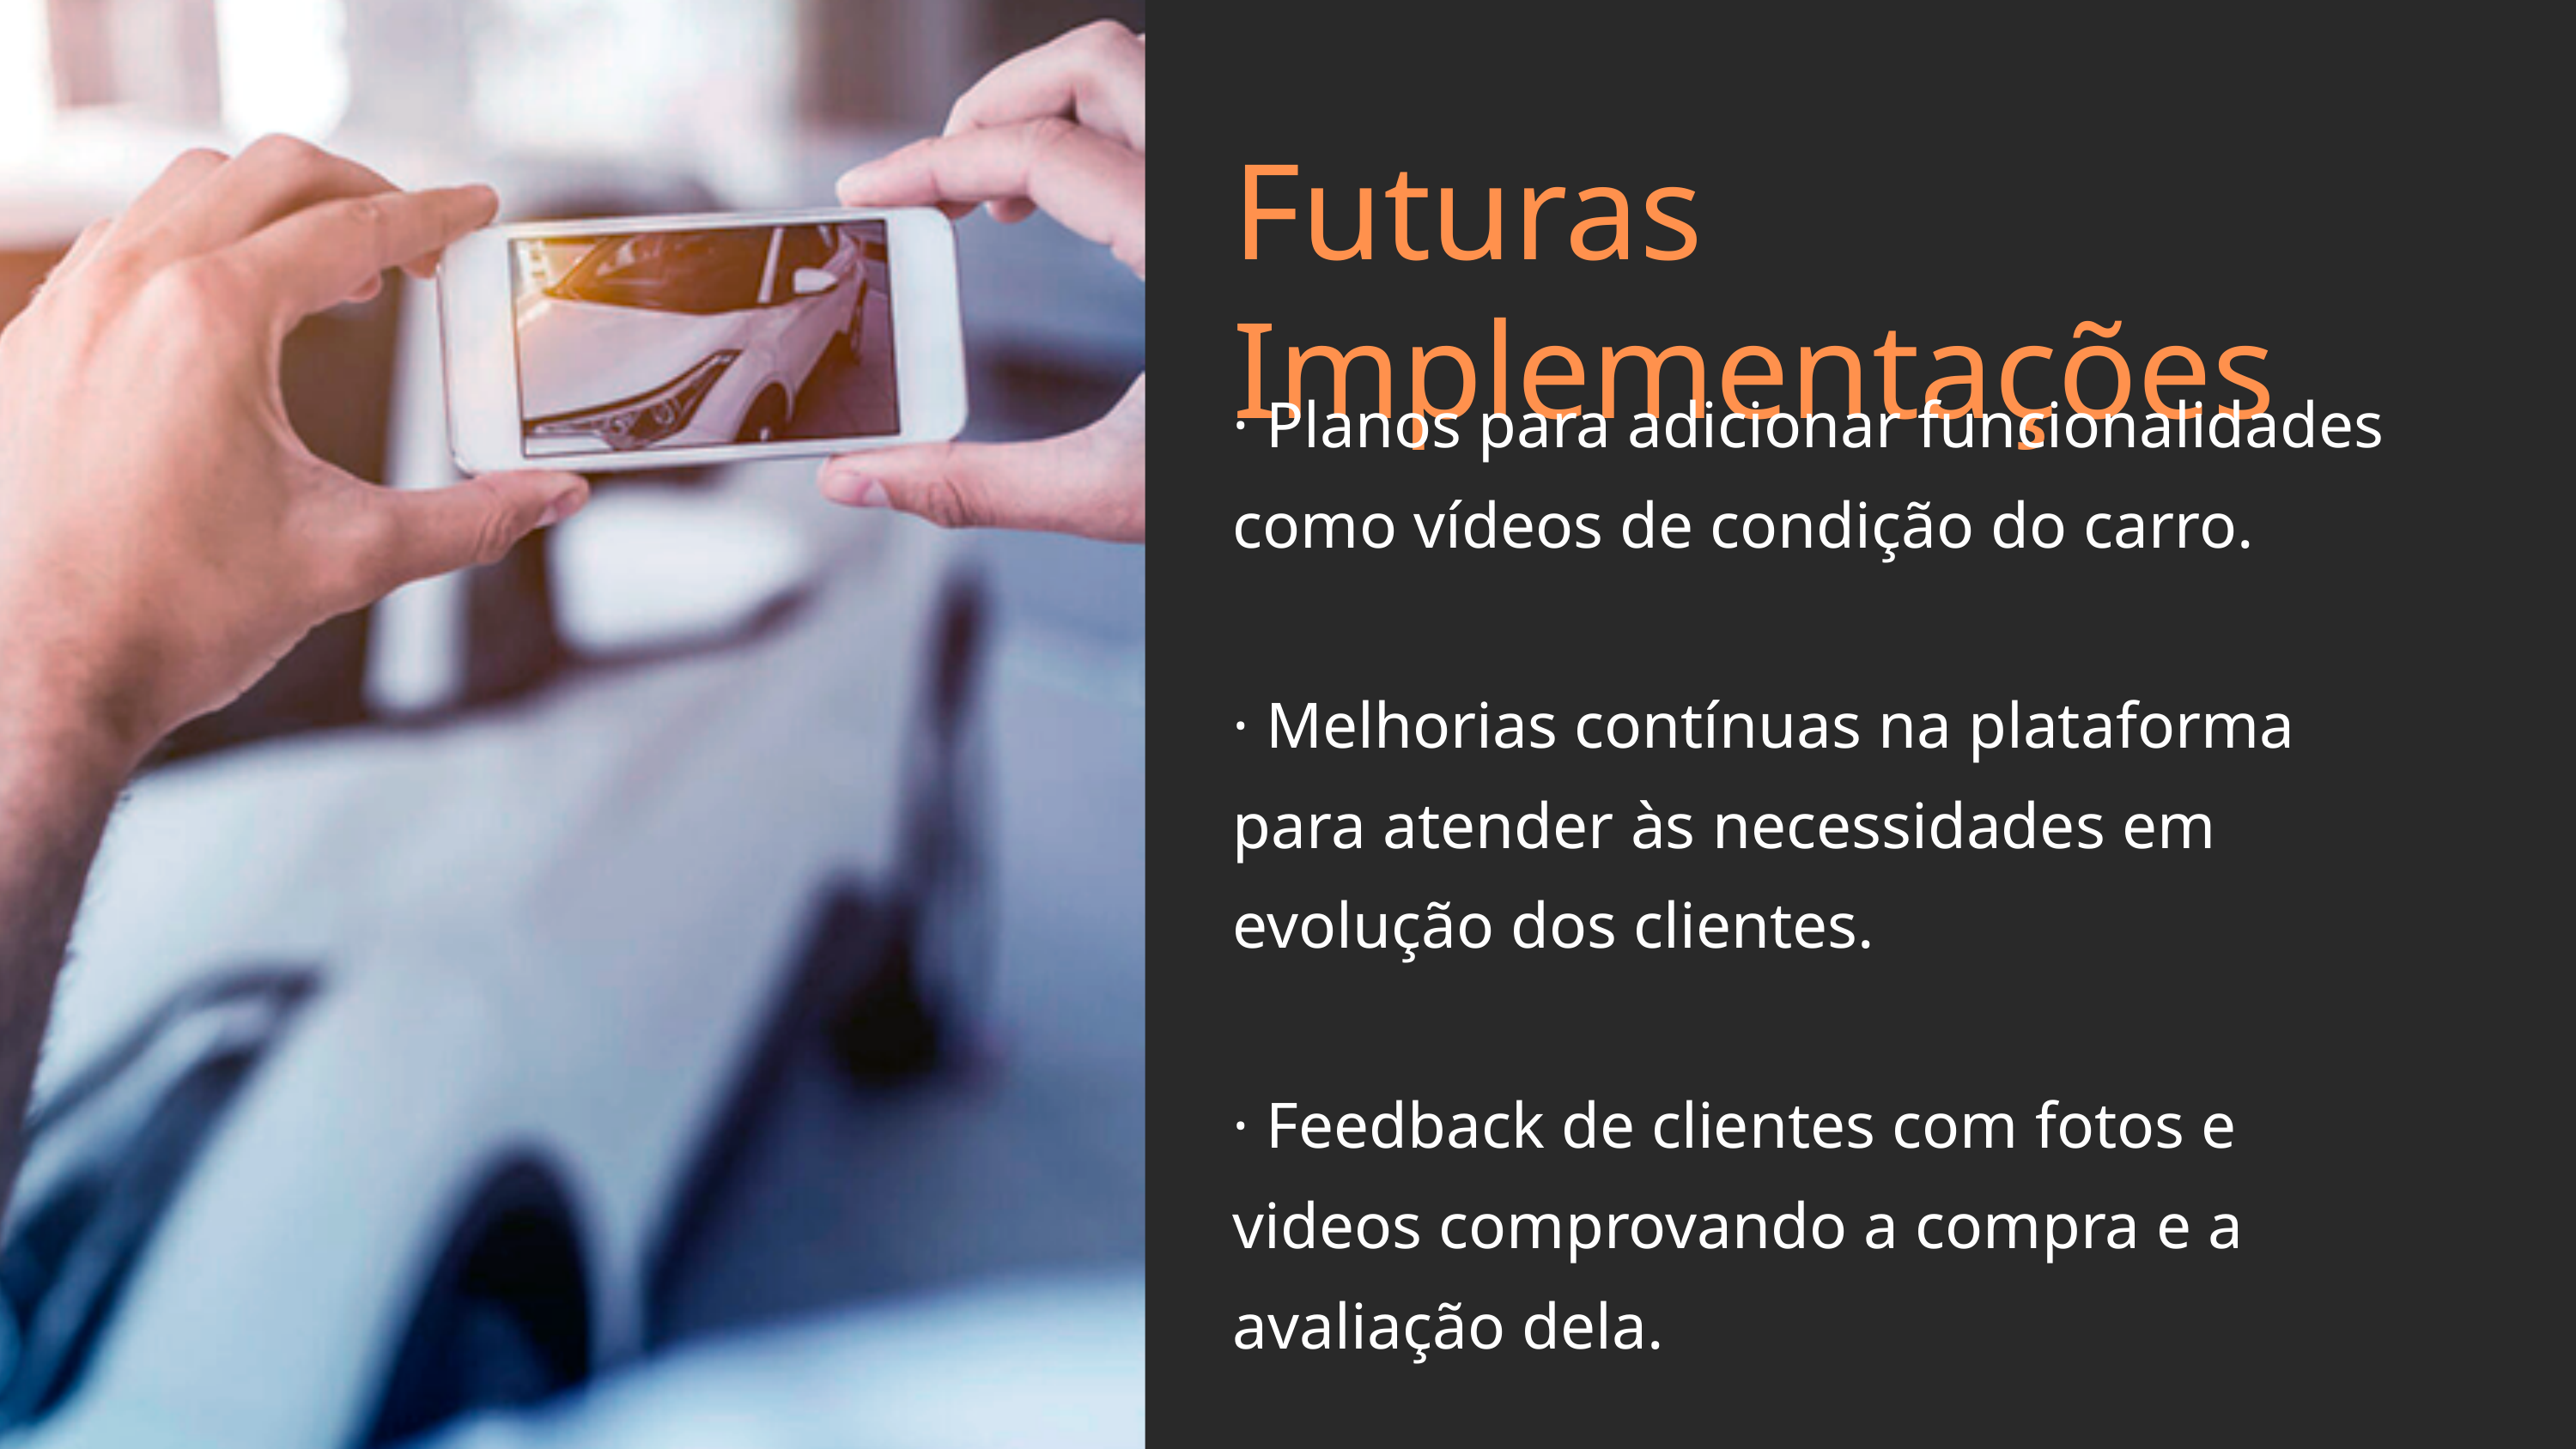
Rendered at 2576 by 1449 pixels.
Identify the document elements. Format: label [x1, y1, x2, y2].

text_box [1232, 128, 2576, 1321]
text_box [0, 0, 1145, 1449]
